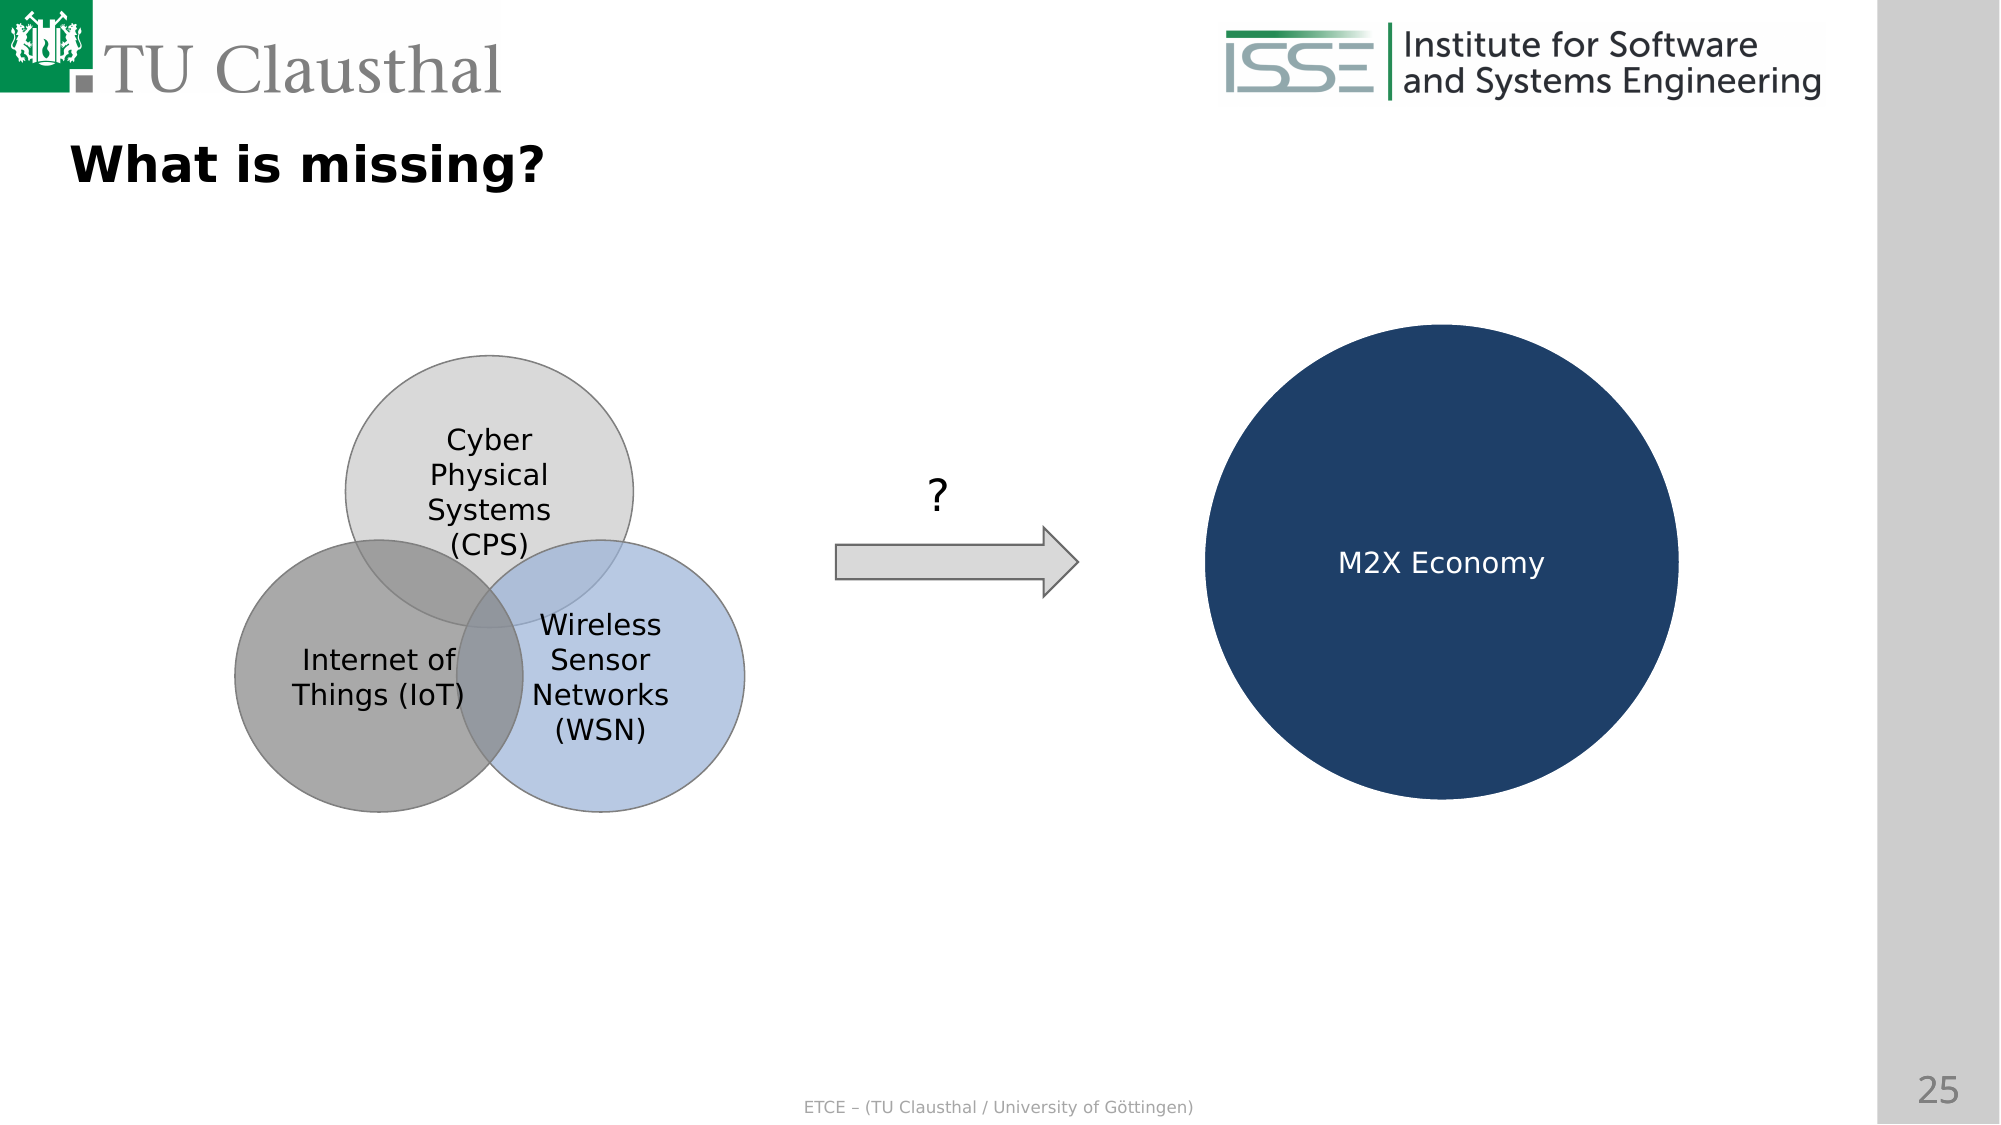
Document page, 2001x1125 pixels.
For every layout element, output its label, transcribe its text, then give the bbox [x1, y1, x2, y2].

text_box Wireless Sensor Networks (WSN) [490, 539, 746, 814]
text_box What is missing? [55, 125, 1819, 208]
text_box ? [911, 459, 969, 528]
text_box Cyber Physical Systems (CPS) [344, 354, 635, 586]
text_box [834, 525, 1080, 600]
picture [1218, 22, 1826, 107]
text_box Internet of Things (IoT) [233, 539, 524, 814]
text_box M2X Economy [1203, 322, 1681, 802]
picture [0, 0, 501, 93]
